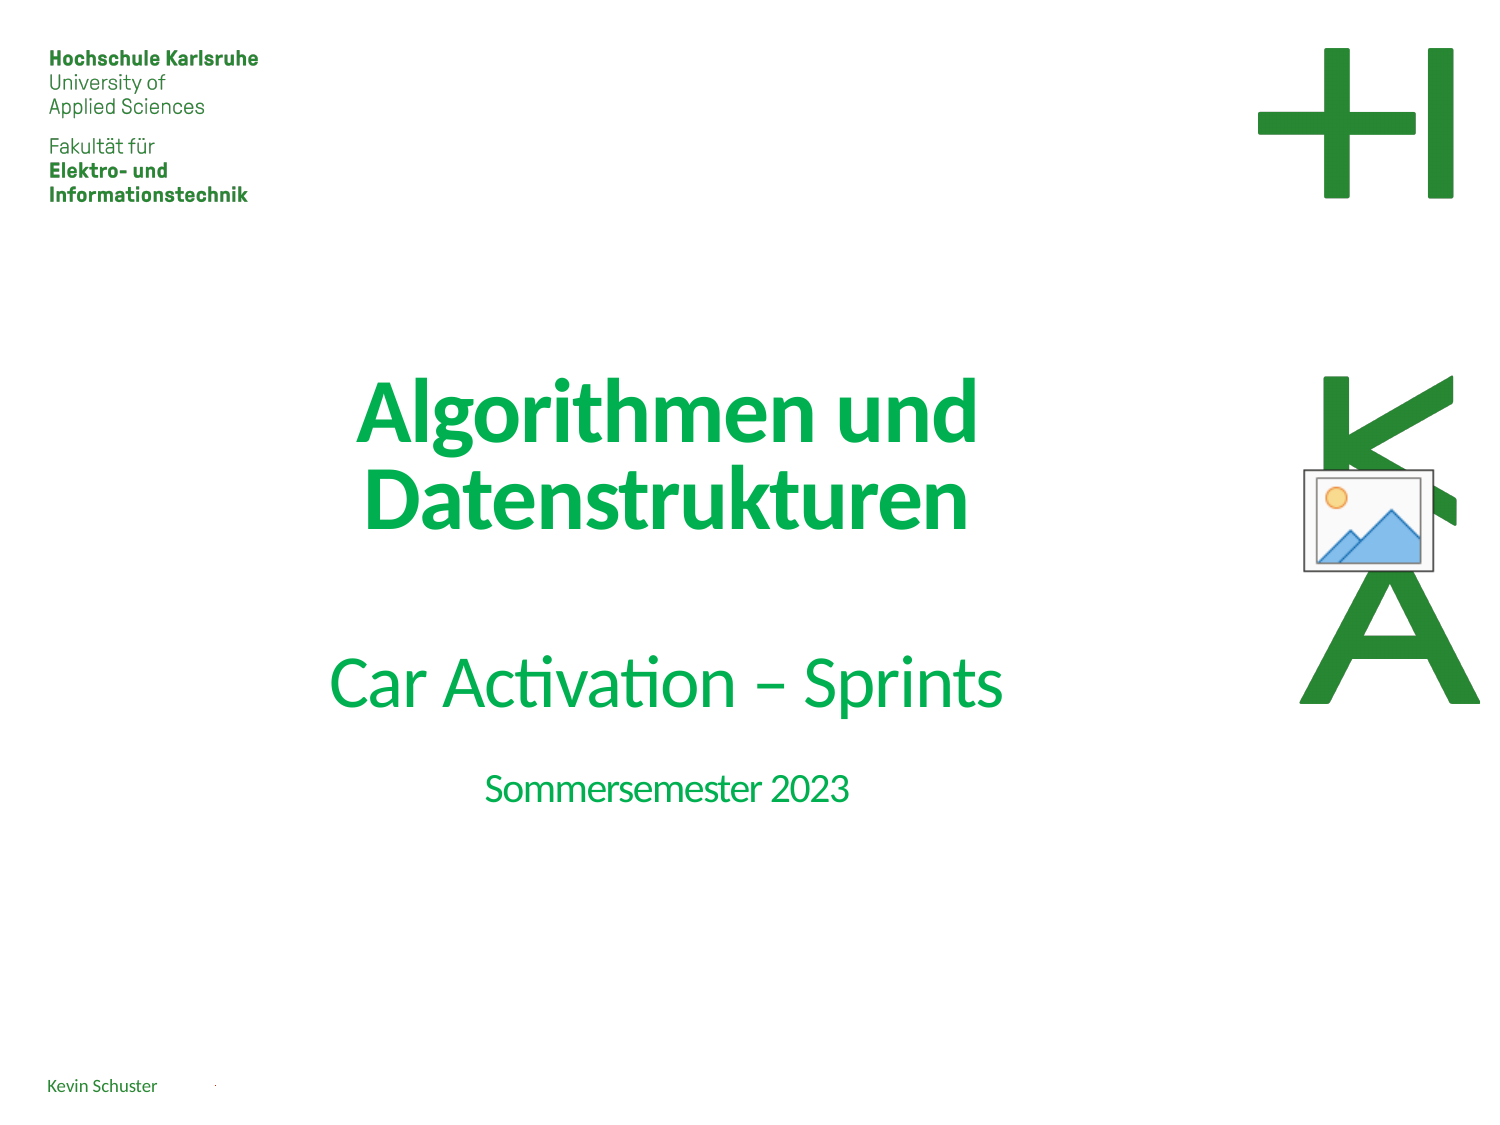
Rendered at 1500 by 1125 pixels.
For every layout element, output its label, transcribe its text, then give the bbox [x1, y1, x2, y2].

list Algorithmen und Datenstrukturen Car Activation – Sprints Sommersemester 2023 [76, 631, 1258, 811]
picture [1258, 48, 1481, 199]
picture [1257, 338, 1481, 704]
list Kevin Schuster [47, 1076, 450, 1093]
picture [47, 48, 334, 209]
